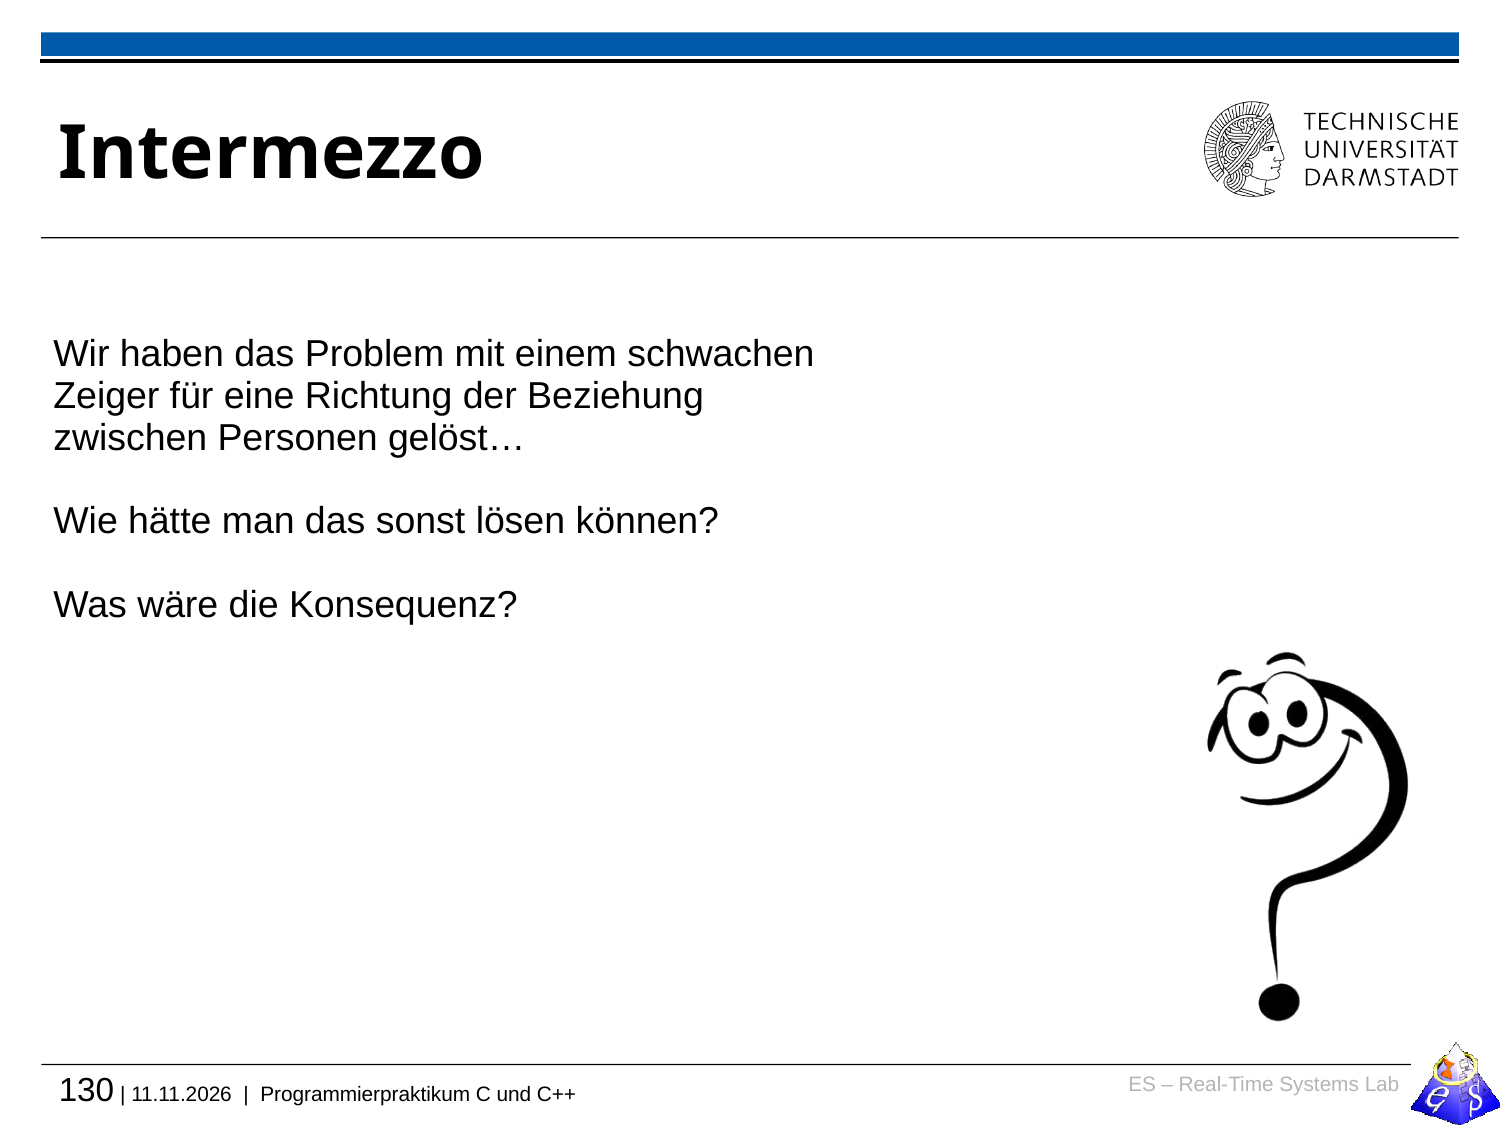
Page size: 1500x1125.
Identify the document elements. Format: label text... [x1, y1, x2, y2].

picture [1411, 1041, 1500, 1125]
title Intermezzo [58, 80, 1187, 218]
picture [1187, 84, 1483, 214]
text_box Wir haben das Problem mit einem schwachen Zeiger für eine Richtung der Beziehung zwischen Personen gelöst… Wie hätte man das sonst lösen können? Was wäre die Konsequenz? [38, 325, 883, 634]
picture [1104, 645, 1483, 1024]
